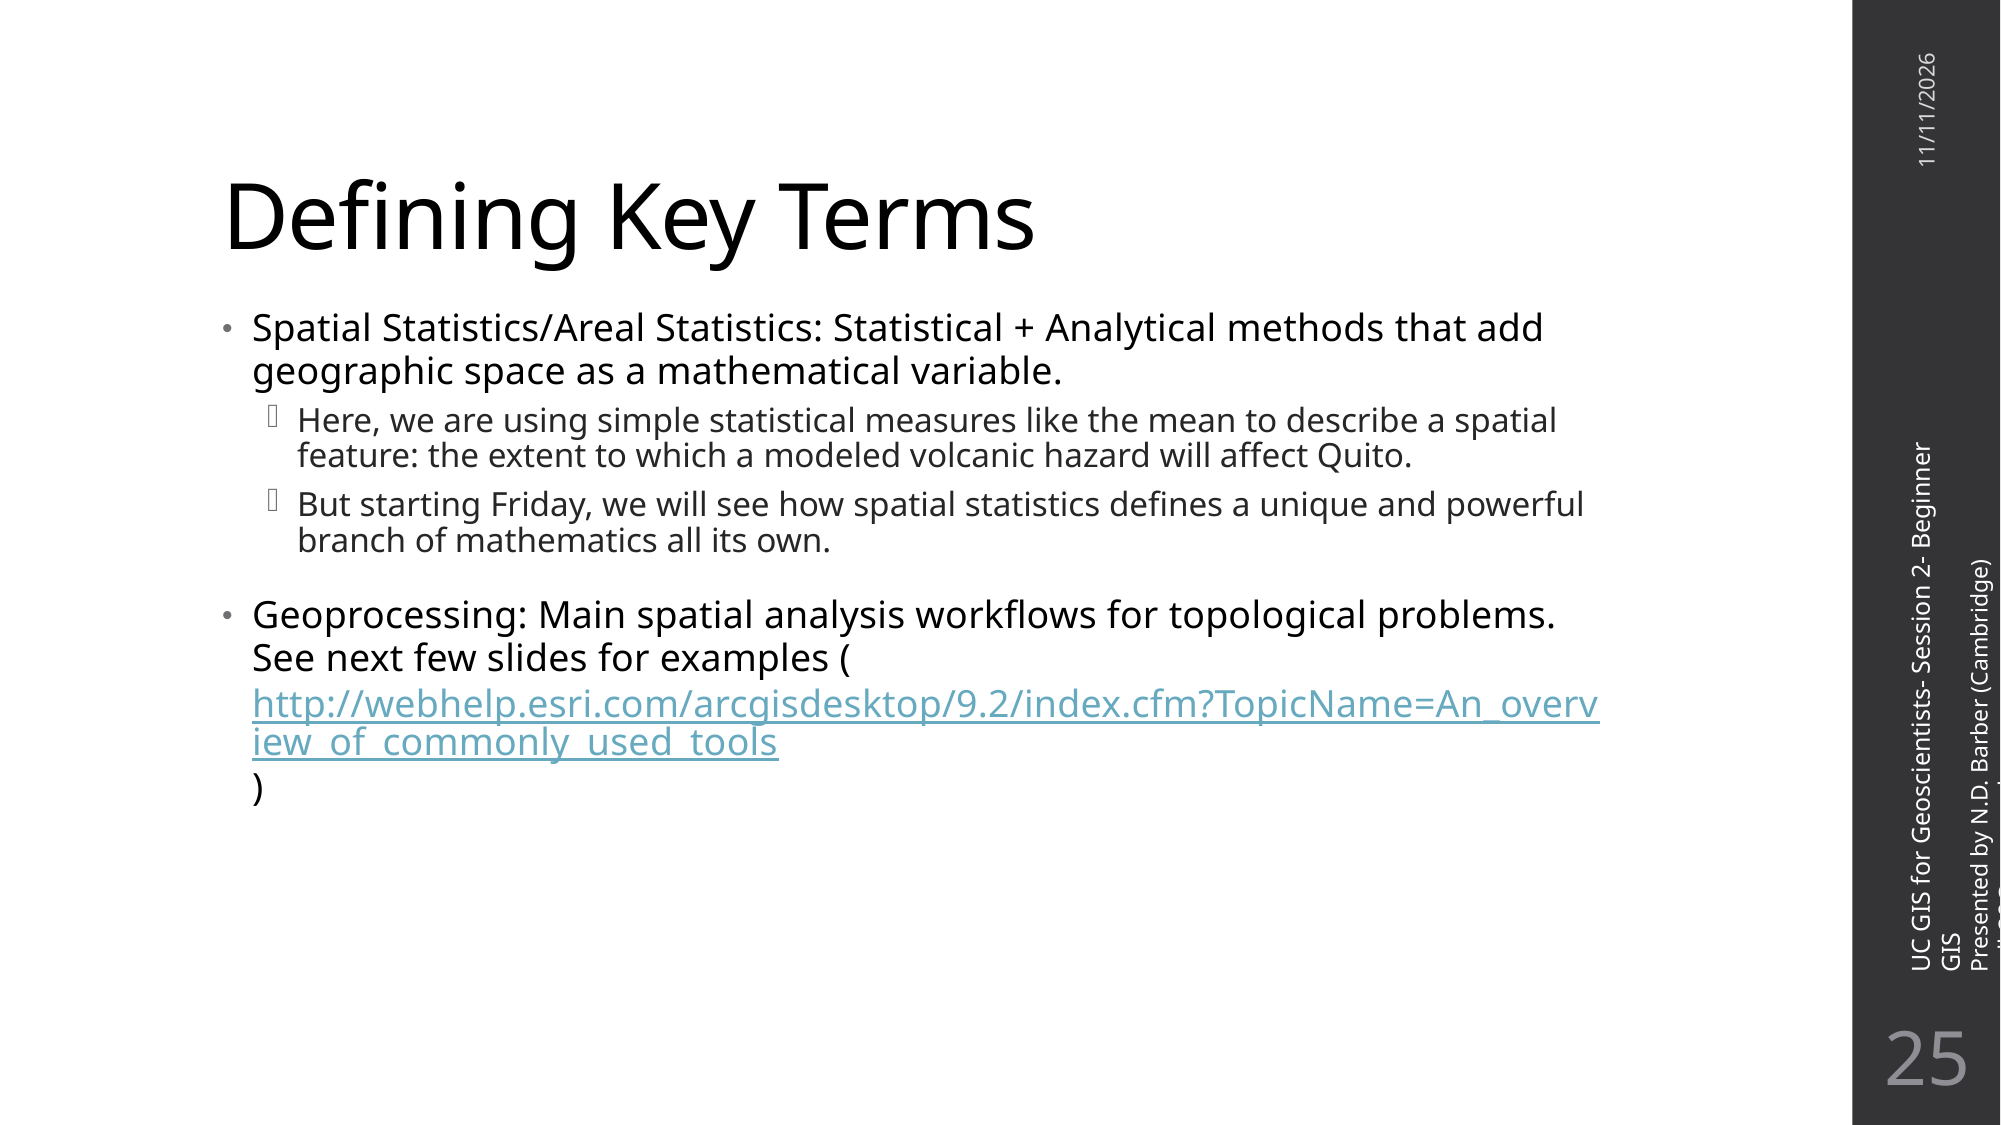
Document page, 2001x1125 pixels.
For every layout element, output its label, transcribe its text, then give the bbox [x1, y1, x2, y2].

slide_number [1897, 37, 1958, 351]
list Spatial Statistics/Areal Statistics: Statistical + Analytical methods that add geographic space as a mathematical variable. Here, we are using simple statistical measures like the mean to describe a spatial feature: the extent to which a modeled volcanic hazard will affect Quito. But starting Friday, we will see how spatial statistics defines a unique and powerful branch of mathematics all its own. Geoprocessing: Main spatial analysis workflows for topological problems. See next few slides for examples (http://webhelp.esri.com/arcgisdesktop/9.2/index.cfm?TopicName=An_overview_of_commonly_used_tools) [206, 299, 1617, 1014]
title Defining Key Terms [206, 60, 1797, 278]
footer UC GIS for Geoscientists- Session 2- Beginner GIS Presented by N.D. Barber (Cambridge) ndb38@cam.ac.uk [1897, 400, 1958, 988]
slide_number 24 [1852, 1012, 2000, 1110]
